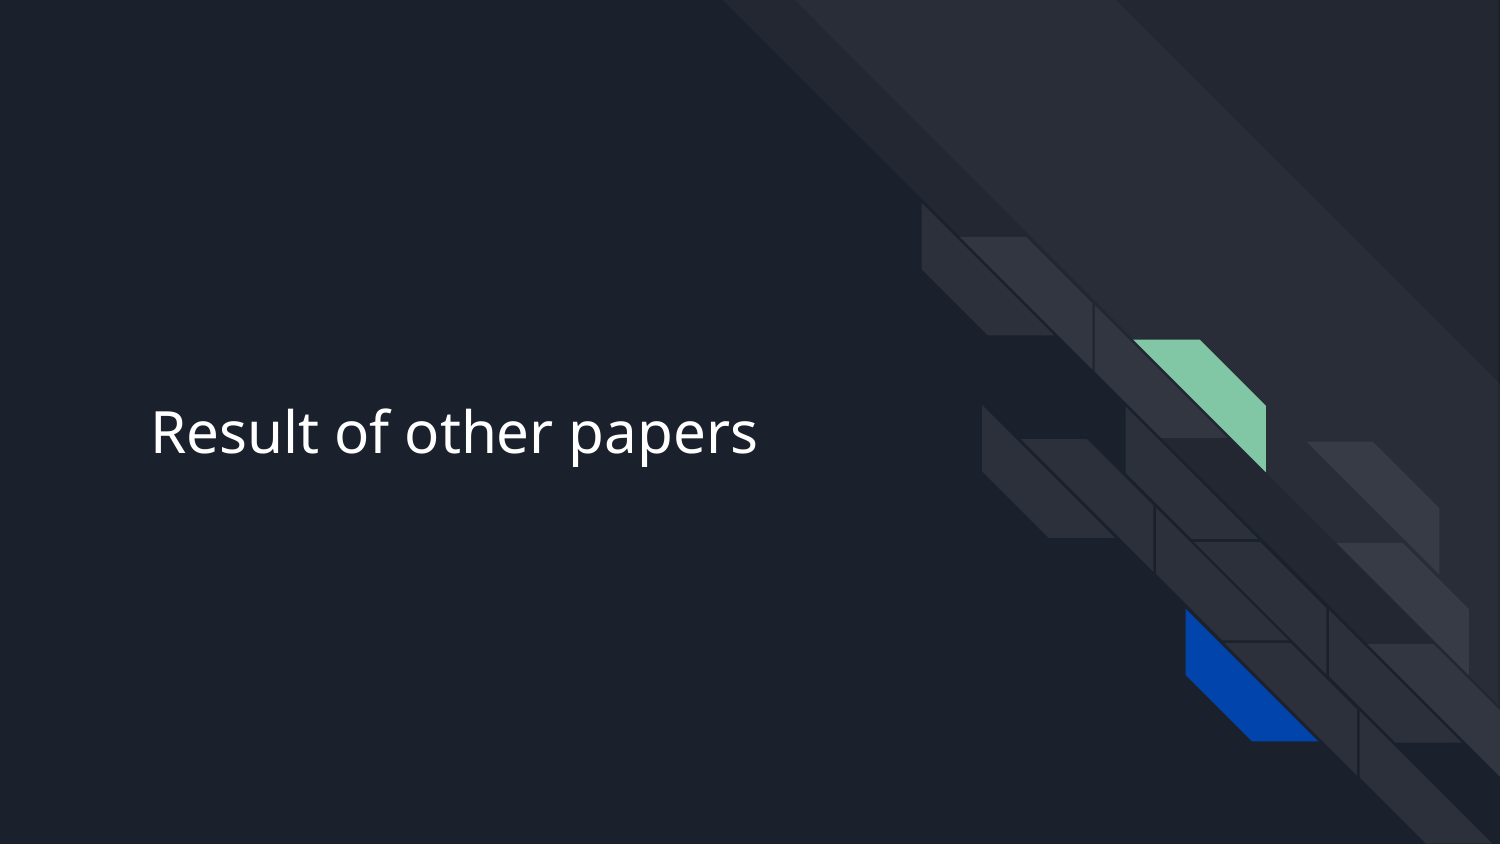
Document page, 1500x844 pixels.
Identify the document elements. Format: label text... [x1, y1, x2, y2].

title Result of other papers [135, 336, 888, 526]
